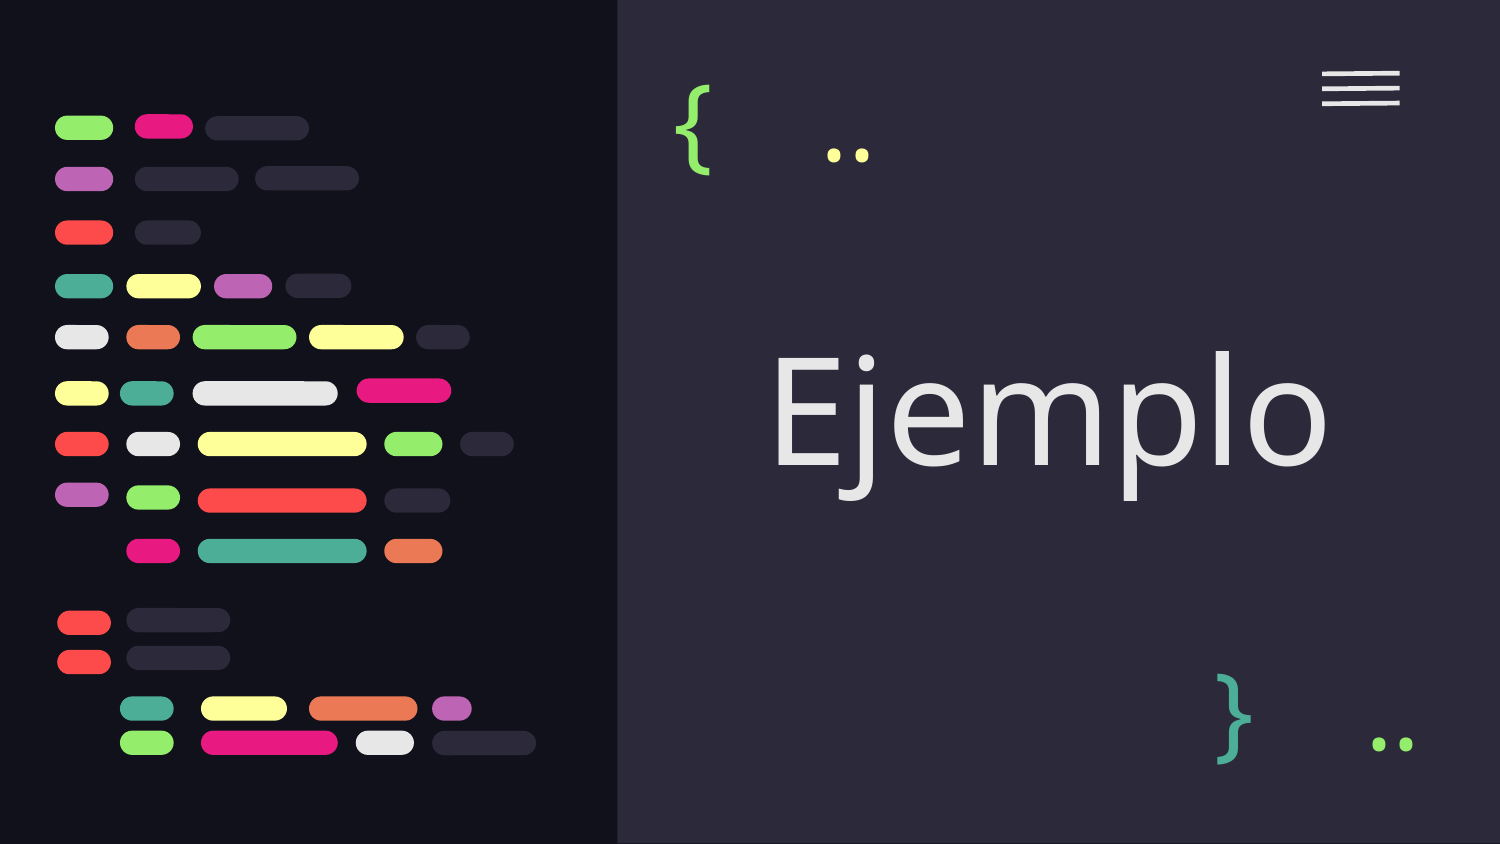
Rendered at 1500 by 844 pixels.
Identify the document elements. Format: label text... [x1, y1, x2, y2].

title Ejemplo [714, 214, 1383, 630]
text_box { [658, 40, 775, 183]
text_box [54, 113, 537, 756]
text_box .. [1275, 664, 1436, 754]
text_box } [1199, 629, 1285, 754]
text_box .. [731, 75, 892, 166]
